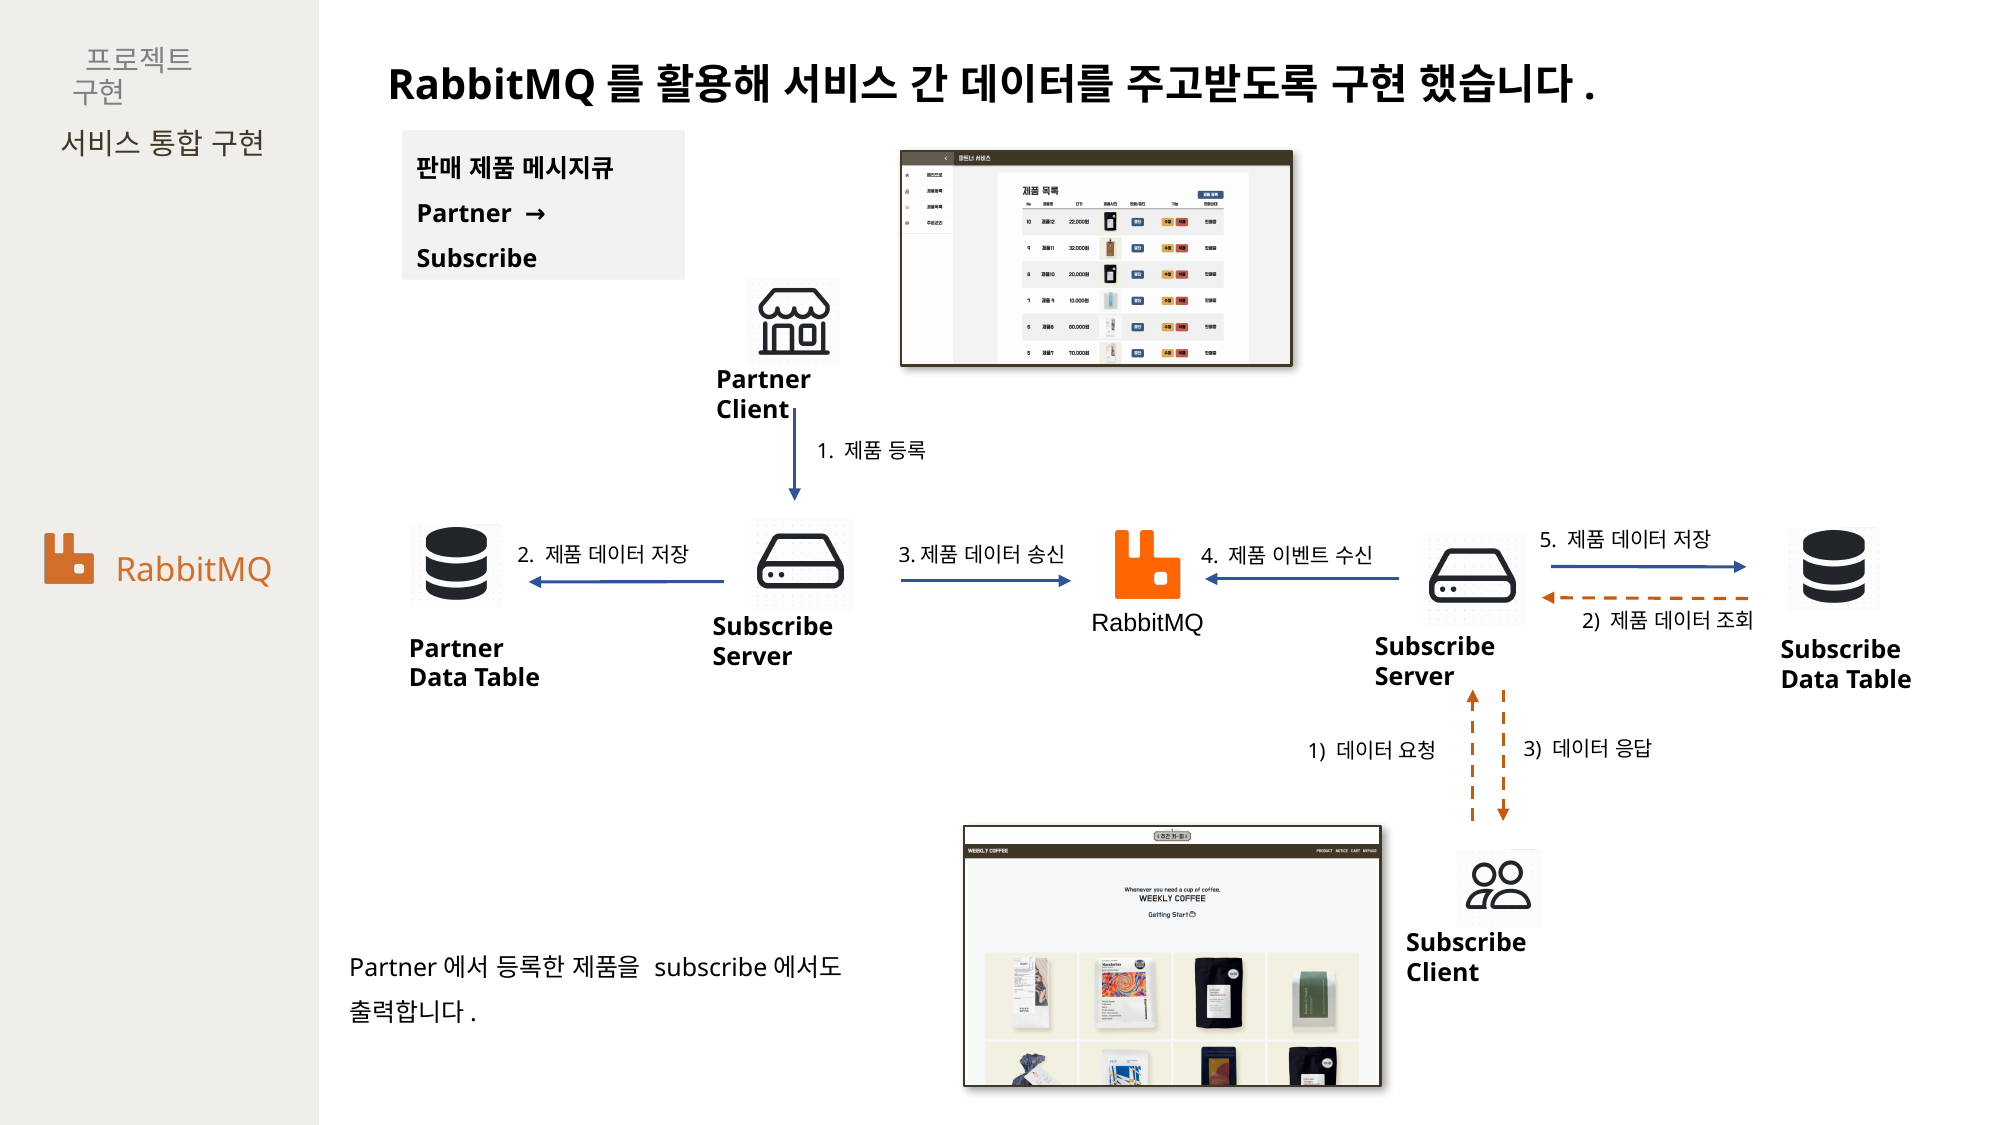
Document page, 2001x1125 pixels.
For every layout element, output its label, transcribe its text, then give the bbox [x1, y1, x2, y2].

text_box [394, 524, 642, 701]
text_box 4. 제품 이벤트 수신 [1224, 534, 1360, 575]
text_box 프로젝트 구현 [57, 32, 261, 124]
text_box 1. 제품 등록 [802, 430, 1026, 471]
picture [901, 151, 1291, 365]
text_box RabbitMQ를 활용해 서비스 간 데이터를 주고받도록 구현 했습니다. [372, 25, 1600, 116]
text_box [1765, 527, 2000, 702]
text_box RabbitMQ [100, 541, 289, 596]
picture [43, 533, 95, 584]
text_box 1) 데이터 요청 [1473, 730, 1479, 771]
text_box 서비스 통합 구현 [45, 118, 281, 169]
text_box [1360, 533, 1580, 669]
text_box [701, 278, 891, 402]
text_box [1071, 530, 1224, 645]
text_box 2. 제품 데이터 저장 [642, 534, 697, 575]
text_box 3.제품 데이터 송신 [918, 534, 1071, 575]
text_box 1) 데이터 요청 [1293, 730, 1472, 771]
picture [964, 826, 1380, 1086]
text_box [318, 0, 2000, 1125]
text_box 3) 데이터 응답 [1509, 728, 1683, 769]
text_box 판매 제품 메시지큐 Partner → Subscribe [401, 130, 685, 280]
text_box 2) 제품 데이터 조회 [1580, 599, 1765, 641]
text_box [697, 518, 918, 649]
text_box Partner에서 등록한 제품을 subscribe에서도 출력합니다. [334, 929, 964, 1034]
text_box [1391, 849, 1609, 965]
text_box 5. 제품 데이터 저장 [1524, 519, 1749, 560]
